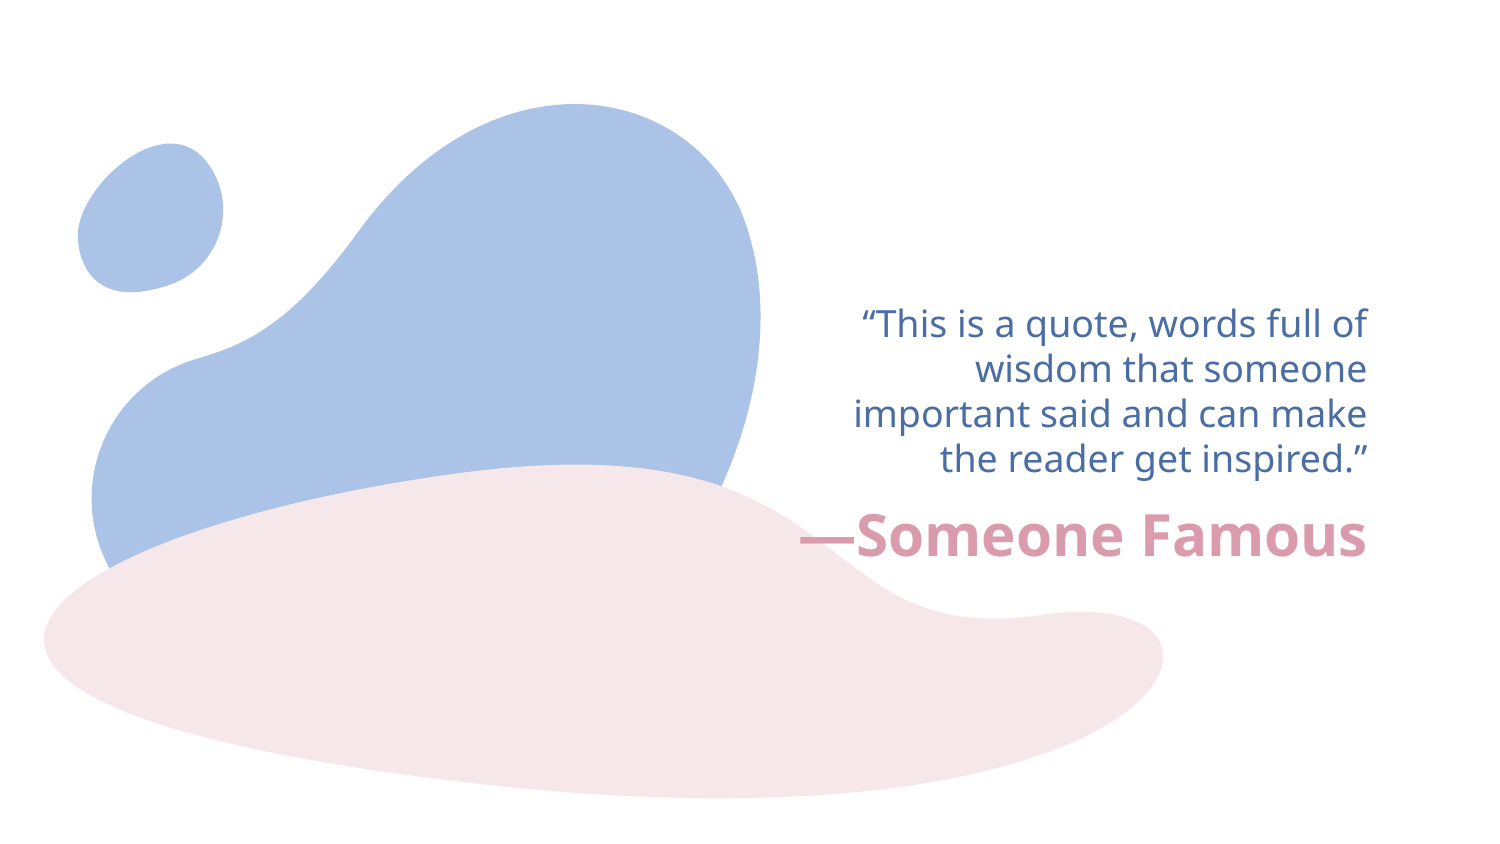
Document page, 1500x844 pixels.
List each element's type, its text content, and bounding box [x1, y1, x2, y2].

subtitle “This is a quote, words full of wisdom that someone important said and can make the reader get inspired.” [798, 285, 1383, 499]
title —Someone Famous [769, 483, 1383, 578]
